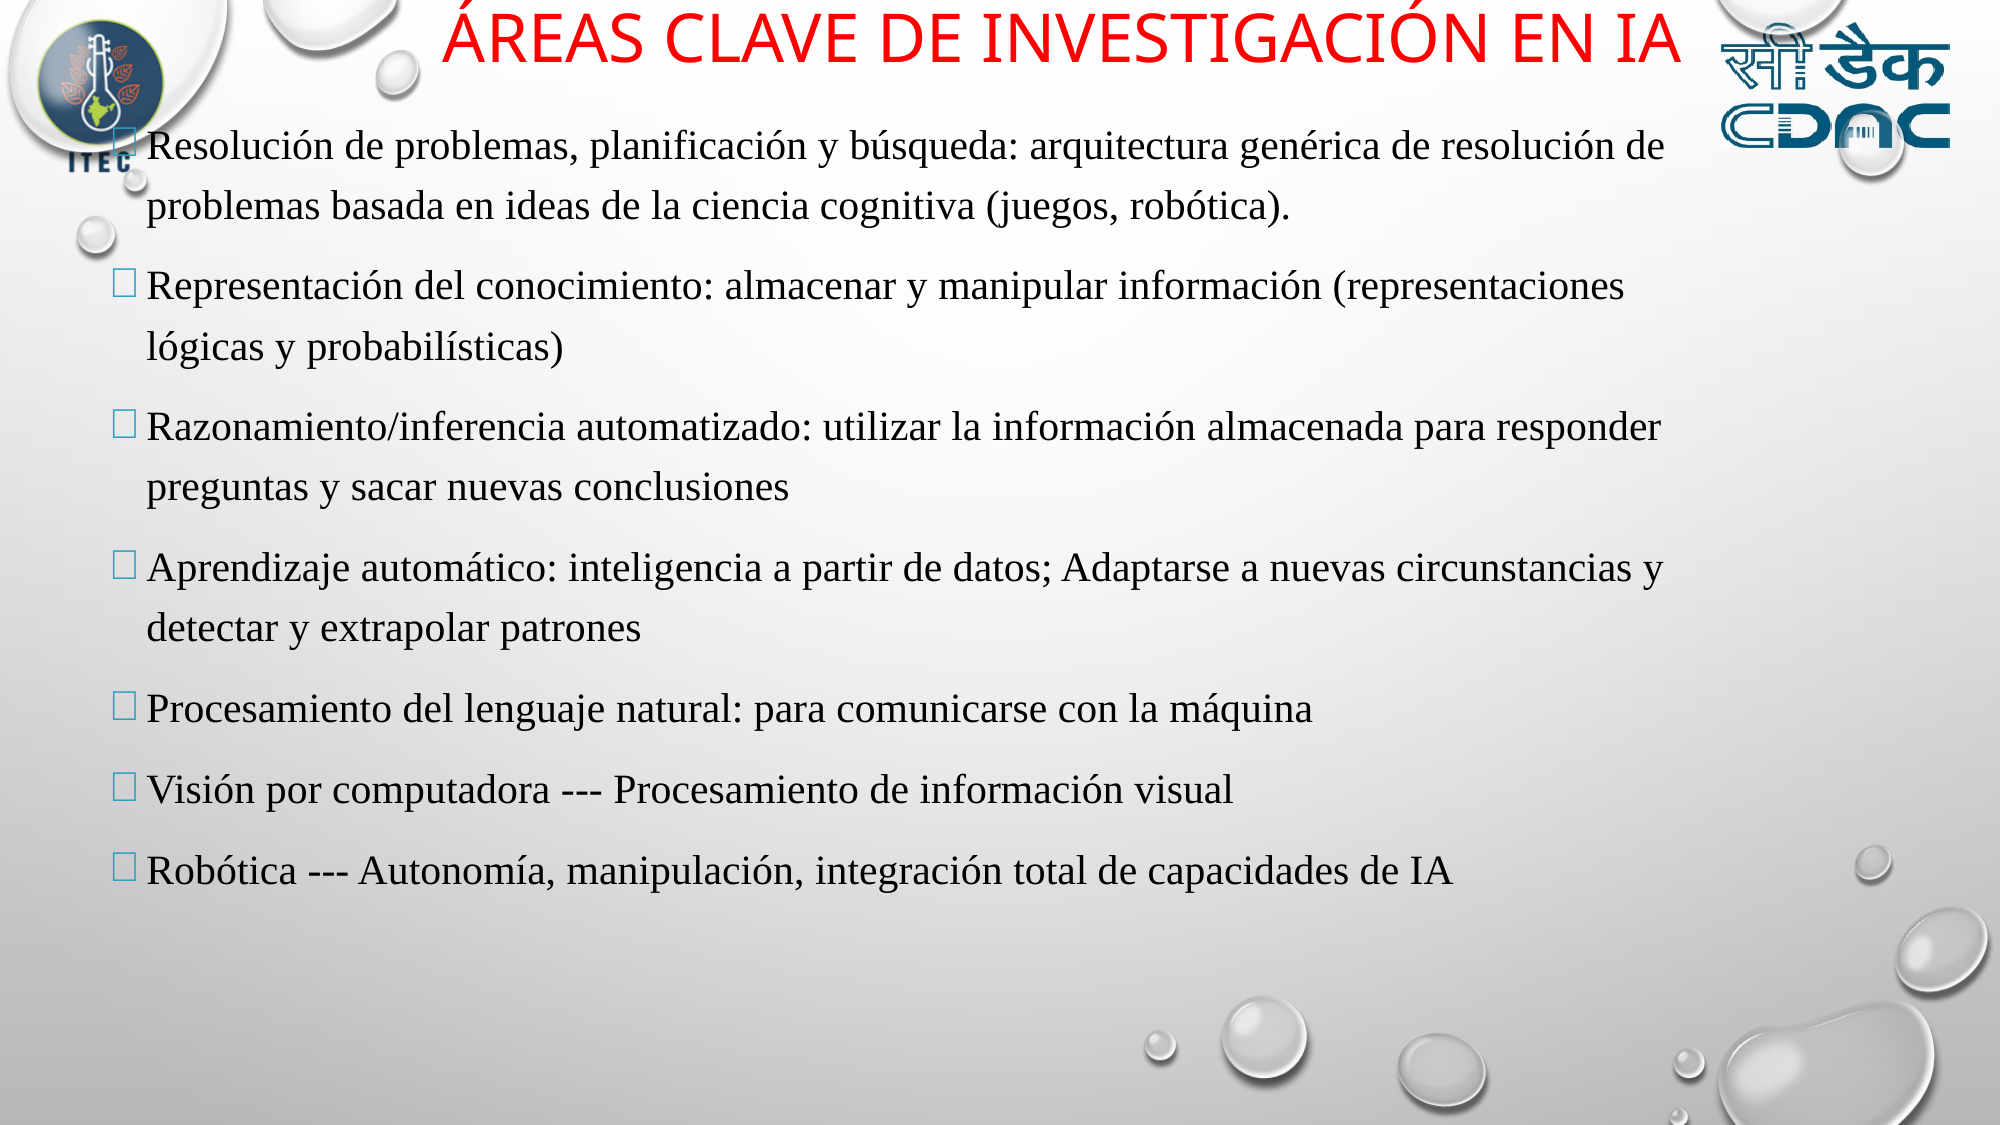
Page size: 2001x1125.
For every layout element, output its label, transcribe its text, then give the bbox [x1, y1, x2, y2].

title ÁREAS CLAVE DE INVESTIGACIÓN EN IA [425, 0, 1700, 99]
picture [0, 0, 2000, 1125]
list Resolución de problemas, planificación y búsqueda: arquitectura genérica de resolución de problemas basada en ideas de la ciencia cognitiva (juegos, robótica). Representación del conocimiento: almacenar y manipular información (representaciones lógicas y probabilísticas) Razonamiento/inferencia automatizado: utilizar la información almacenada para responder preguntas y sacar nuevas conclusiones Aprendizaje automático: inteligencia a partir de datos; Adaptarse a nuevas circunstancias y detectar y extrapolar patrones Procesamiento del lenguaje natural: para comunicarse con la máquina Visión por computadora --- Procesamiento de información visual Robótica --- Autonomía, manipulación, integración total de capacidades de IA [94, 99, 1713, 1100]
